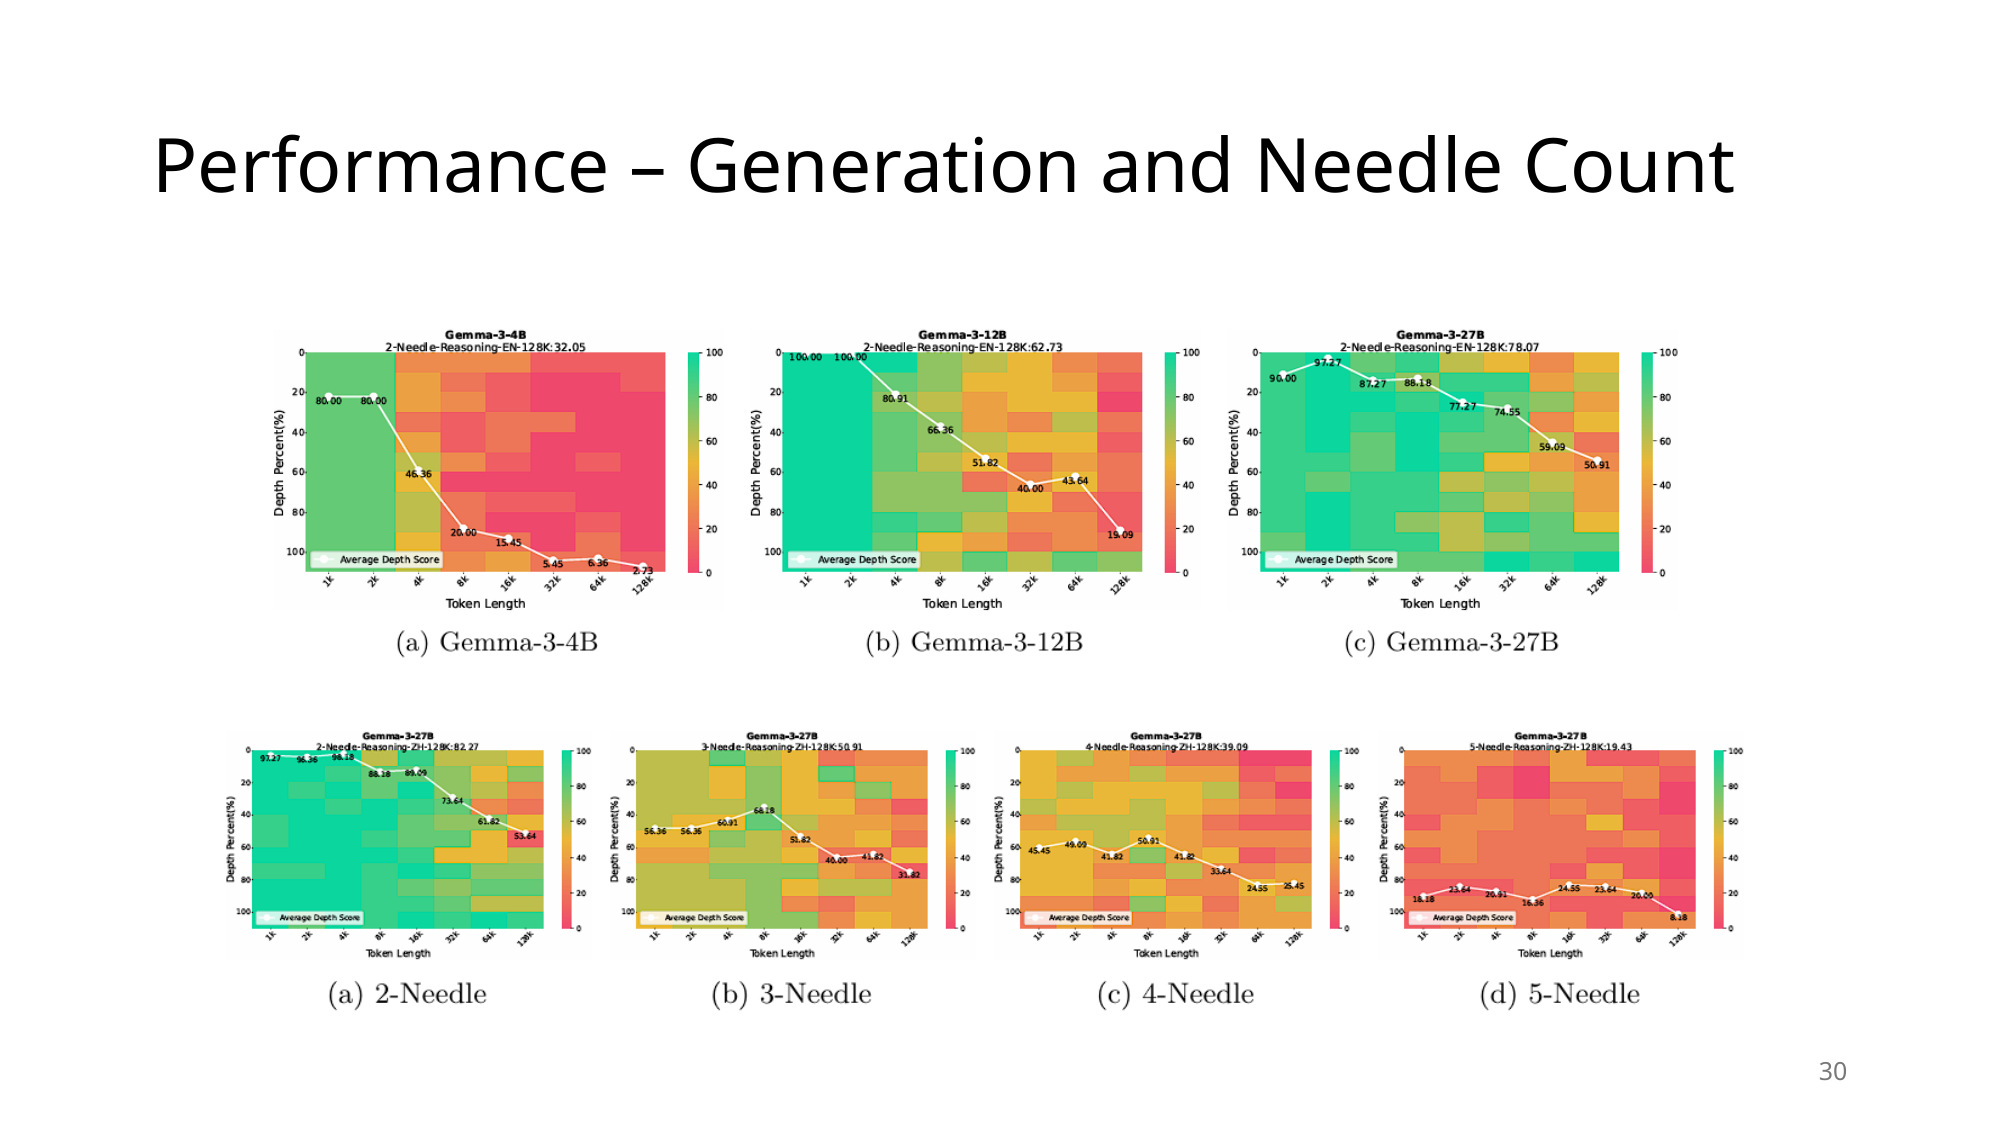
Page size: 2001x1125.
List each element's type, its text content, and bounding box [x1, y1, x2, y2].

slide_number 30 [1412, 1042, 1863, 1103]
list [150, 657, 1804, 1038]
picture [237, 276, 1718, 682]
title Performance – Generation and Needle Count [137, 59, 1863, 278]
